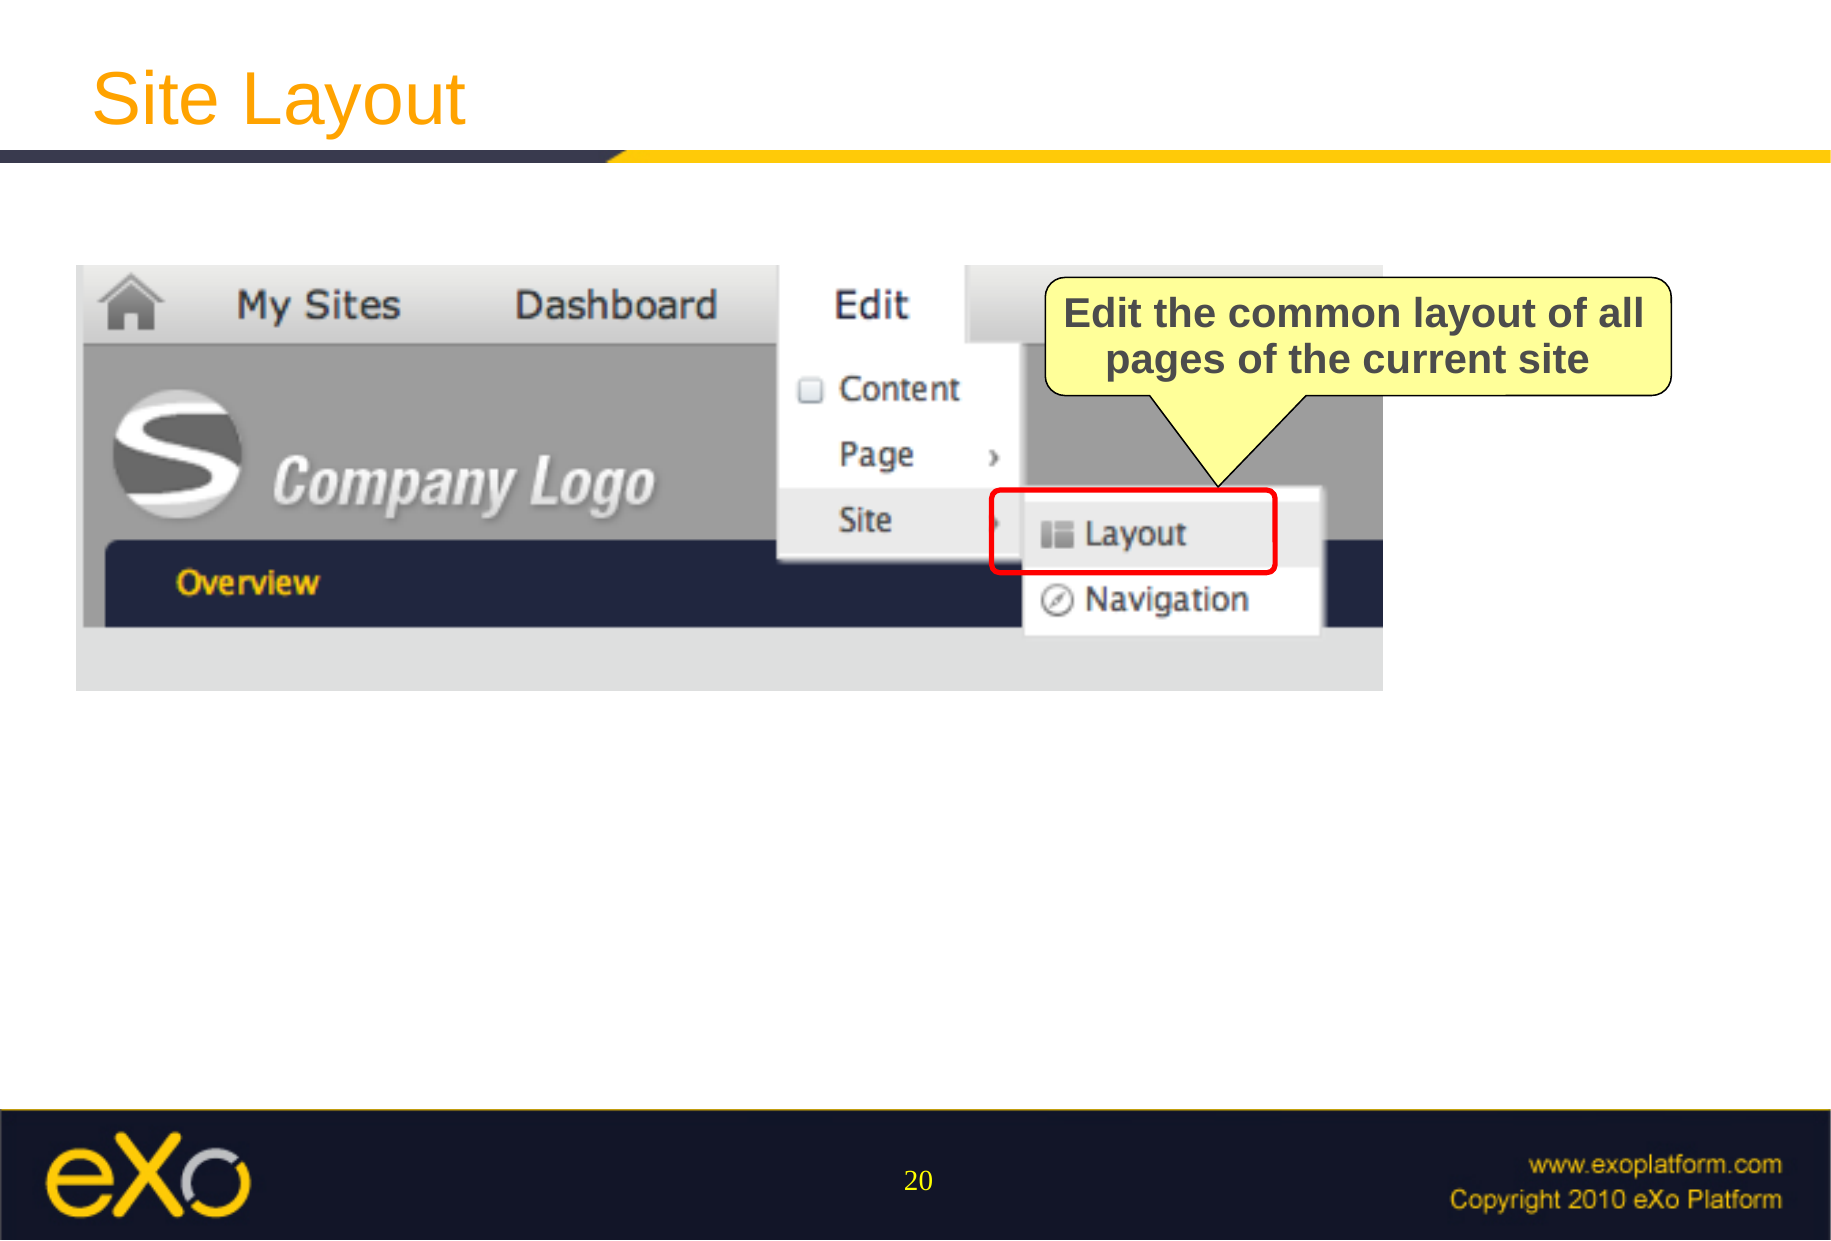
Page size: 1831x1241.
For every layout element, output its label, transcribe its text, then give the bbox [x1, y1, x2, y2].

text_box Site Layout [91, 49, 1739, 151]
text_box [94, 194, 1743, 1033]
picture [76, 265, 1383, 692]
picture [0, 1109, 1831, 1240]
text_box Edit the common layout of all pages of the current site [1387, 277, 1672, 396]
picture [0, 150, 1831, 163]
